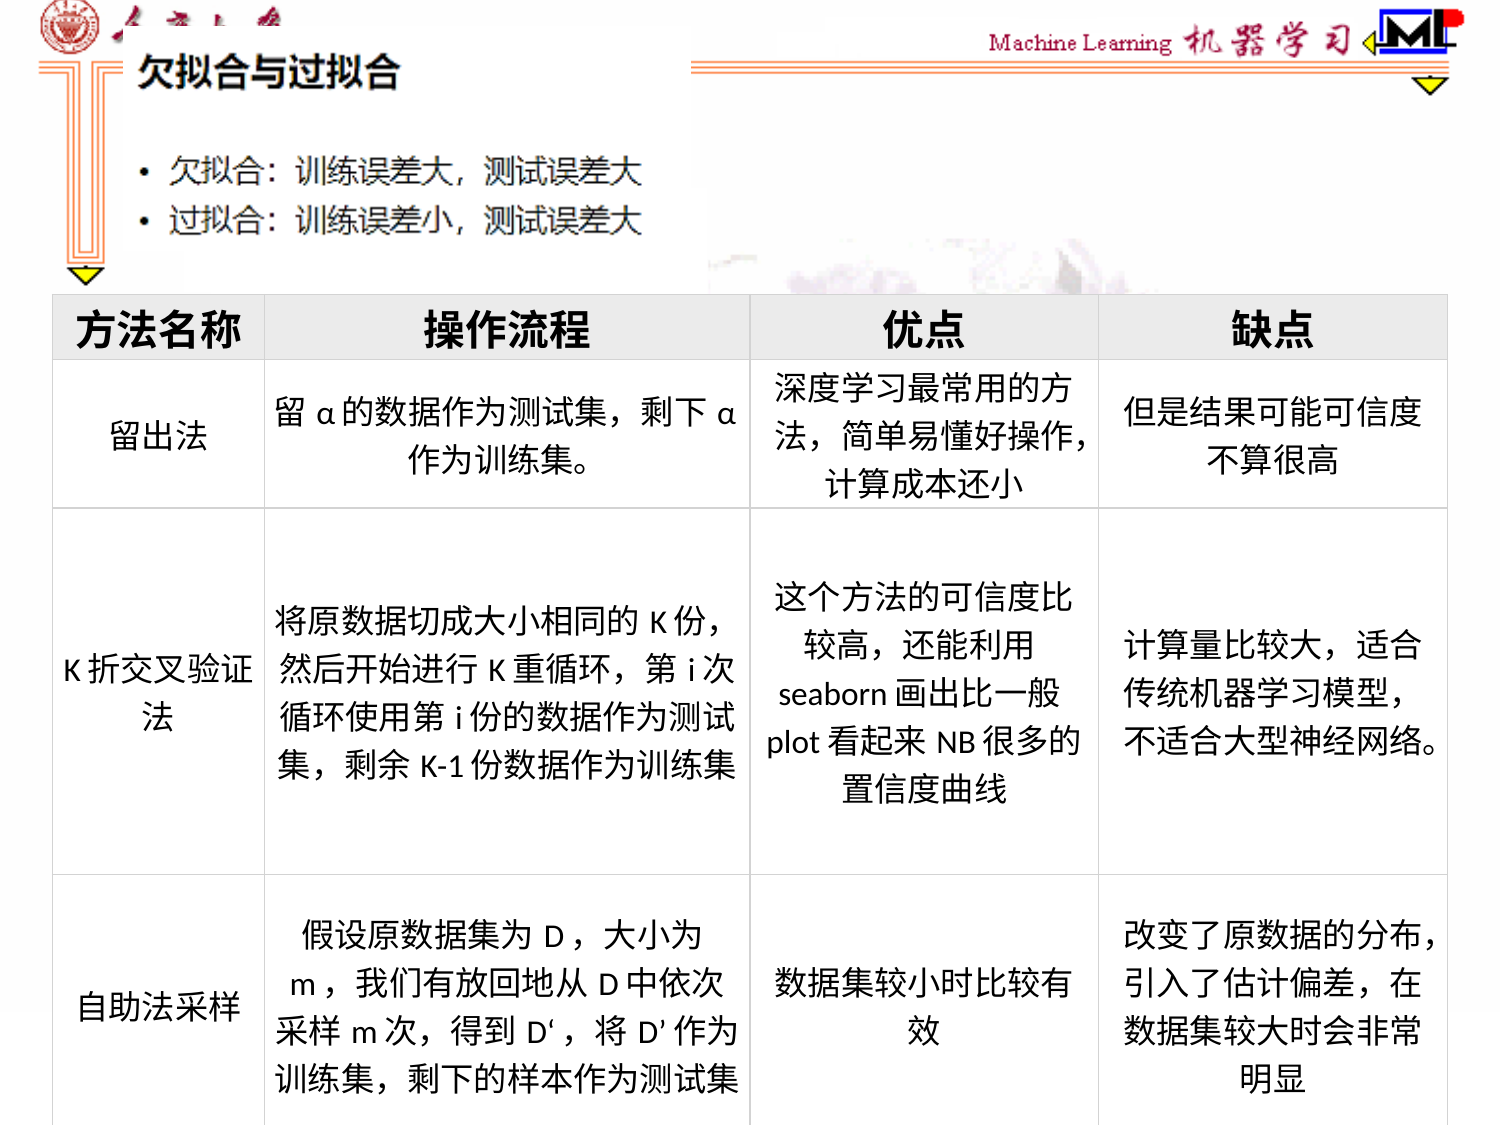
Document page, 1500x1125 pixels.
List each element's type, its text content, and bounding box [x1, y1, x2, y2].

table_header 优点 [751, 295, 1098, 359]
table_cell 改变了原数据的分布，引入了估计偏差，在数据集较大时会非常明显 [1099, 875, 1447, 1125]
table_header 方法名称 [53, 295, 264, 359]
table_cell 数据集较小时比较有效 [751, 875, 1098, 1125]
table_cell 留出法 [53, 360, 264, 507]
table_header 缺点 [1099, 295, 1447, 359]
picture [0, 0, 1500, 1012]
table_cell 但是结果可能可信度不算很高 [1099, 360, 1447, 507]
table_cell 计算量比较大，适合传统机器学习模型，不适合大型神经网络。 [1099, 509, 1447, 874]
table_cell 这个方法的可信度比较高，还能利用seaborn画出比一般plot看起来NB很多的置信度曲线 [751, 509, 1098, 874]
table_cell K折交叉验证法 [53, 509, 264, 874]
table_cell 假设原数据集为D，大小为m，我们有放回地从D中依次采样m次，得到D‘，将D’作为训练集，剩下的样本作为测试集 [265, 875, 749, 1125]
table_cell 深度学习最常用的方法，简单易懂好操作，计算成本还小 [751, 360, 1098, 507]
table_header 操作流程 [265, 295, 749, 359]
table_cell 自助法采样 [53, 875, 264, 1125]
table_cell 留α的数据作为测试集，剩下α作为训练集。 [265, 360, 749, 507]
table_cell 将原数据切成大小相同的K份，然后开始进行K重循环，第i次循环使用第i份的数据作为测试集，剩余K-1份数据作为训练集 [265, 509, 749, 874]
